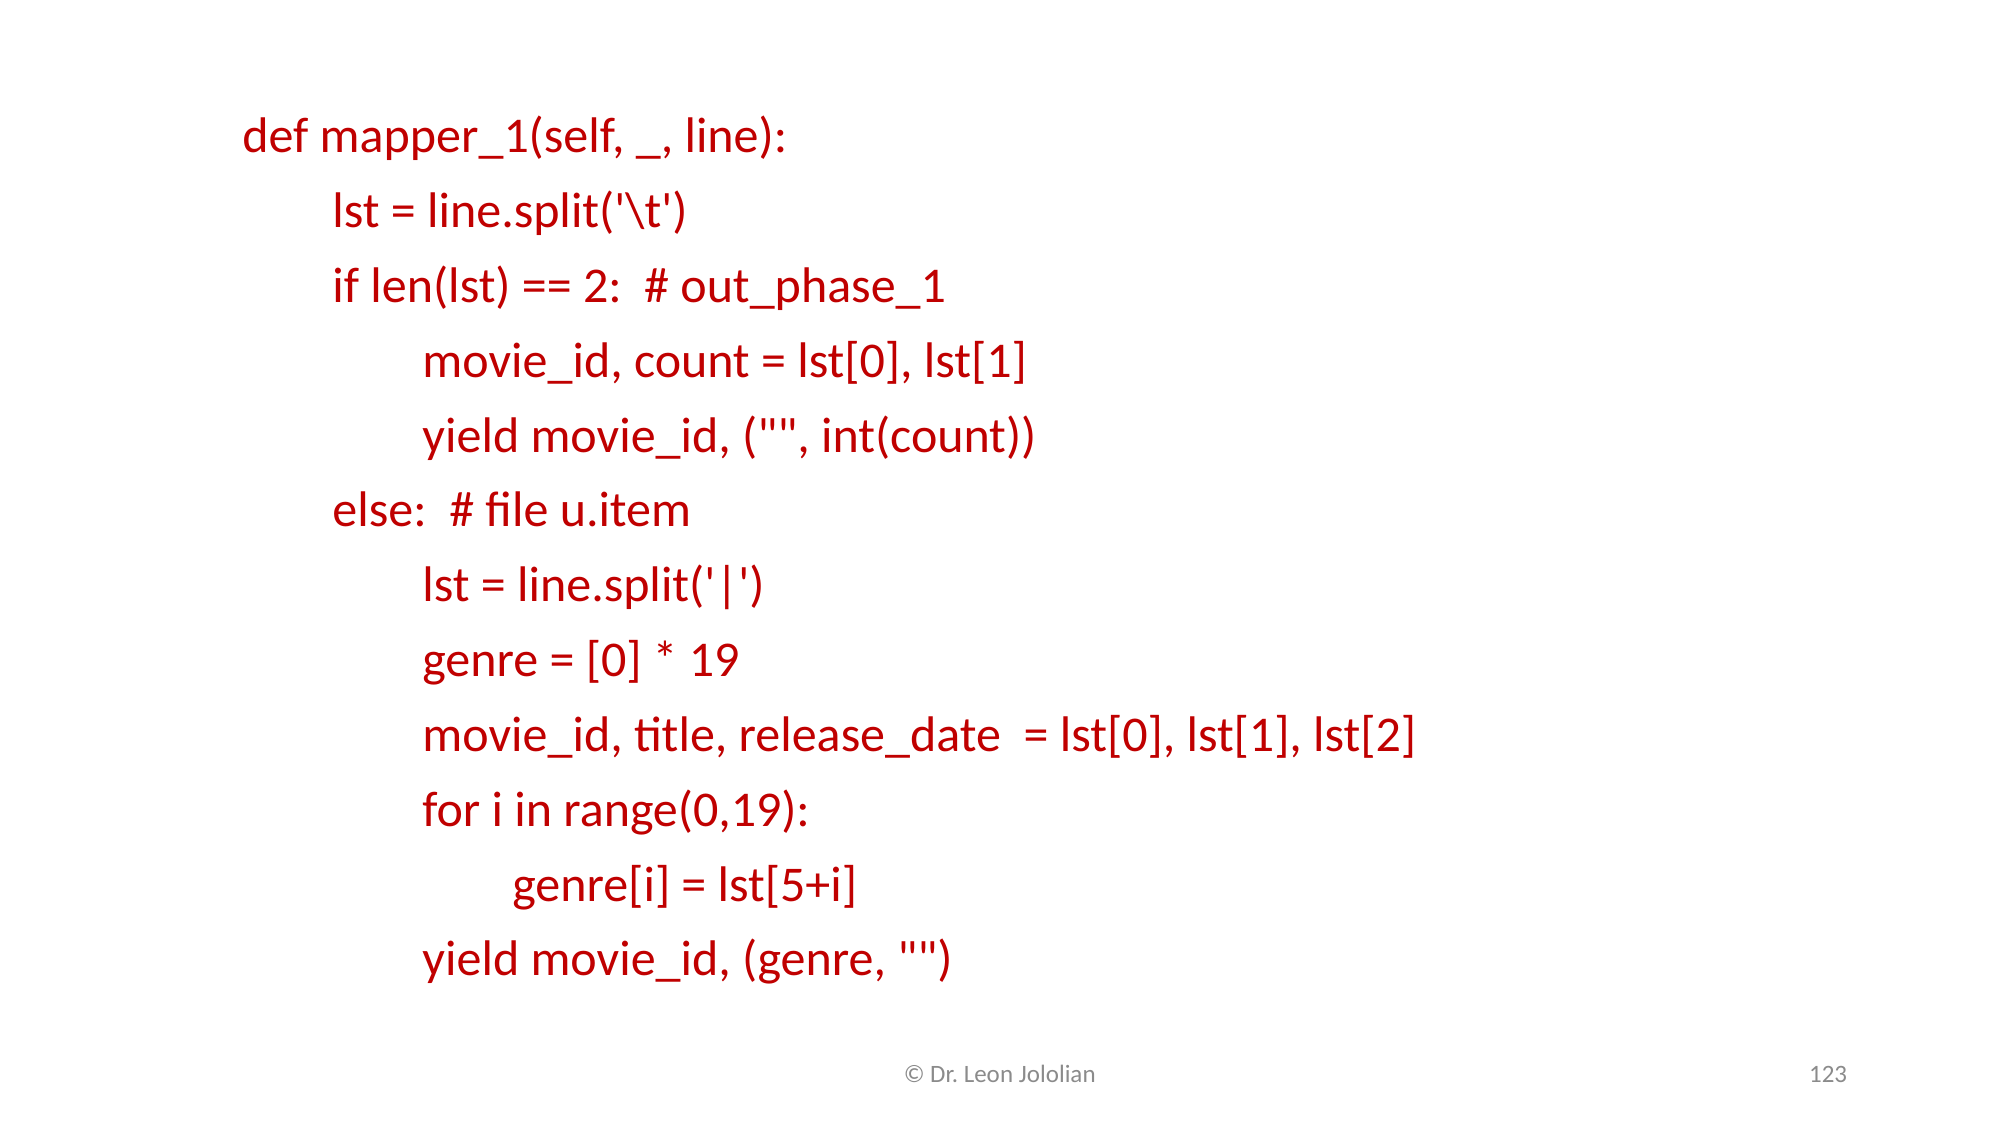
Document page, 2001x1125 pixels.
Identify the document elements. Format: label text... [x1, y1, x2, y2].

slide_number 123 [1412, 1042, 1863, 1103]
footer © Dr. Leon Jololian [662, 1042, 1338, 1103]
list def mapper_1(self, _, line): lst = line.split('\t') if len(lst) == 2: # out_phase_1 movie_id, count = lst[0], lst[1] yield movie_id, ("", int(count)) else: # file u.item lst = line.split('|') genre = [0] * 19 movie_id, title, release_date = lst[0], lst[1], lst[2] for i in range(0,19): genre[i] = lst[5+i] yield movie_id, (genre, "") [137, 102, 1863, 1014]
